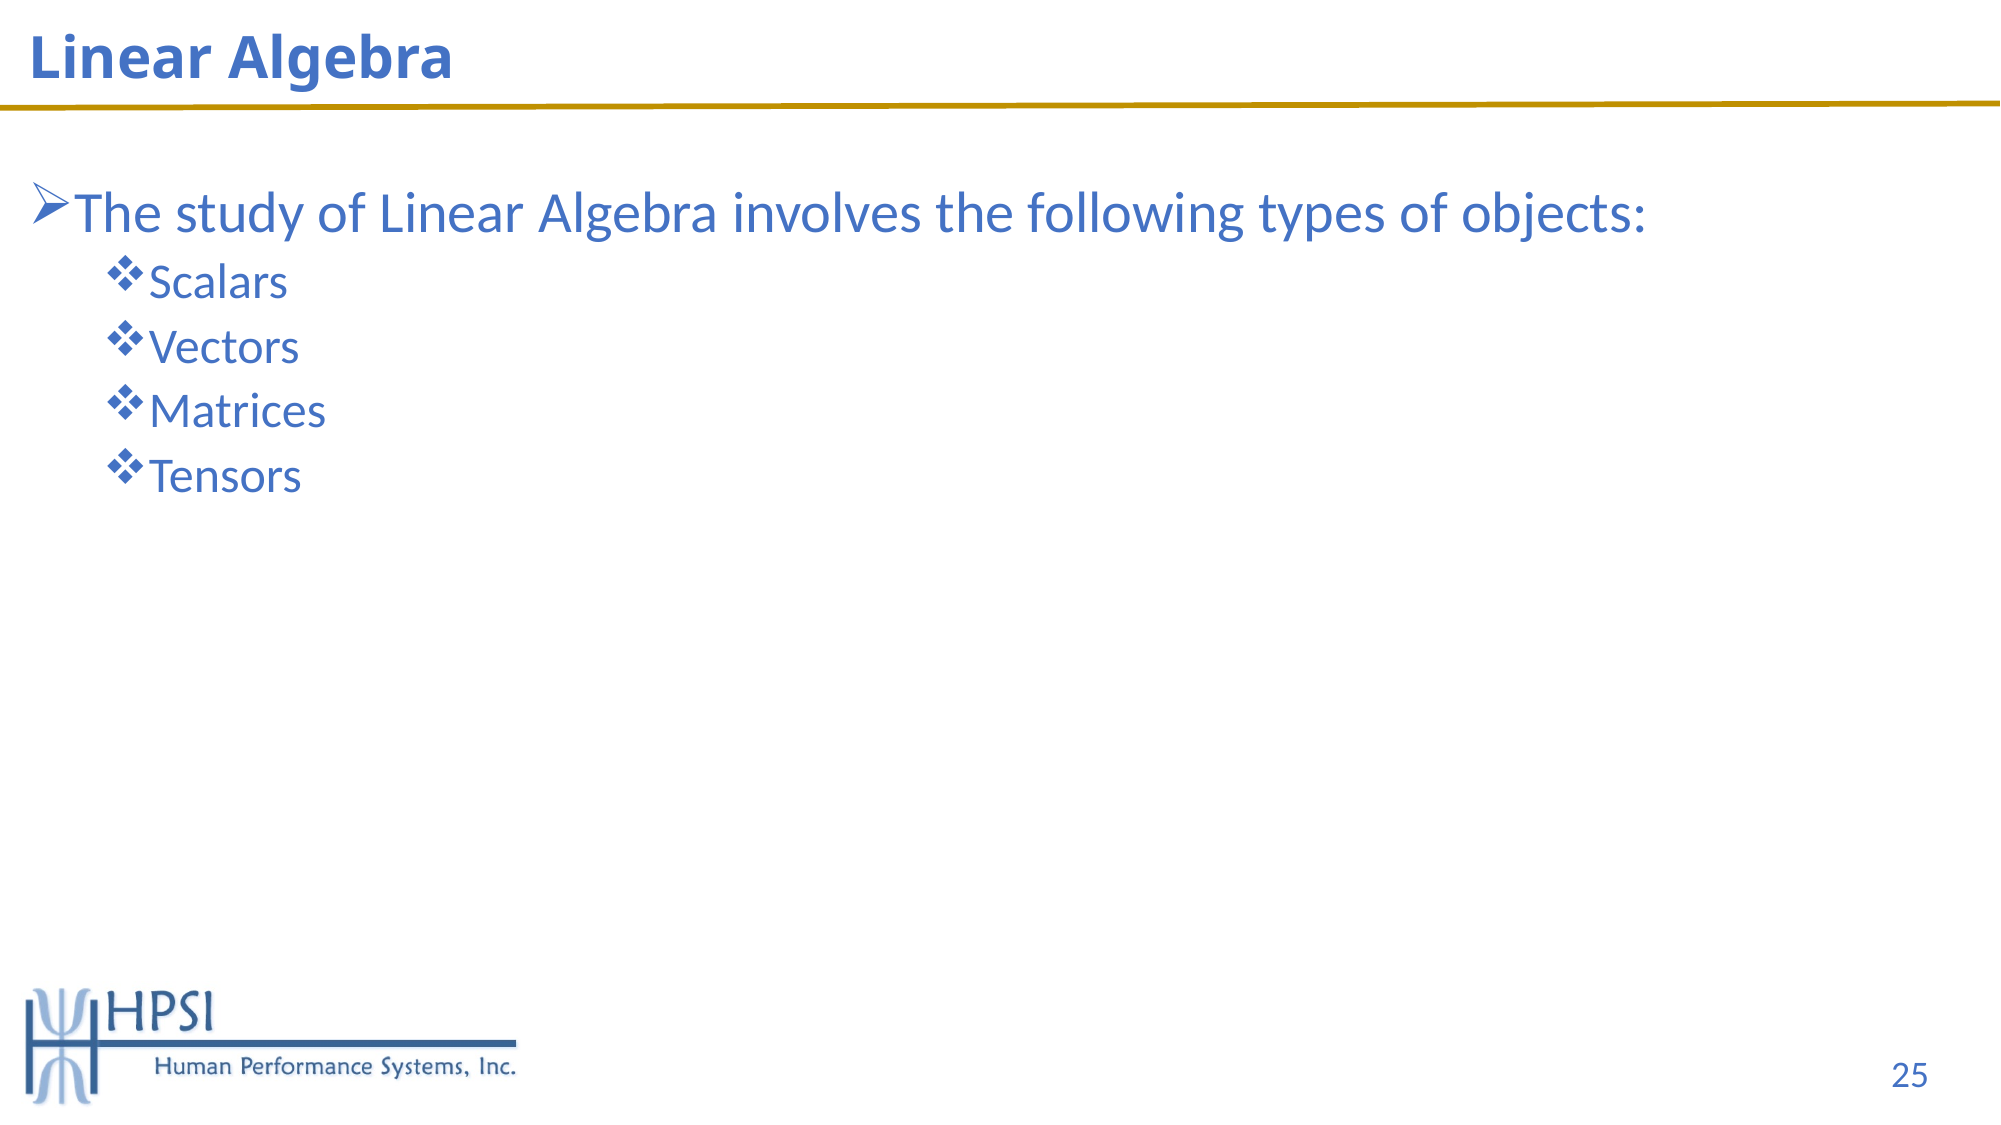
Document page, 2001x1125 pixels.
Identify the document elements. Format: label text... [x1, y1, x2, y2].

slide_number 25 [1493, 1042, 1944, 1103]
list The study of Linear Algebra involves the following types of objects: Scalars Vectors Matrices Tensors [13, 175, 1739, 889]
picture [21, 981, 524, 1108]
title Linear Algebra [13, 0, 1739, 120]
